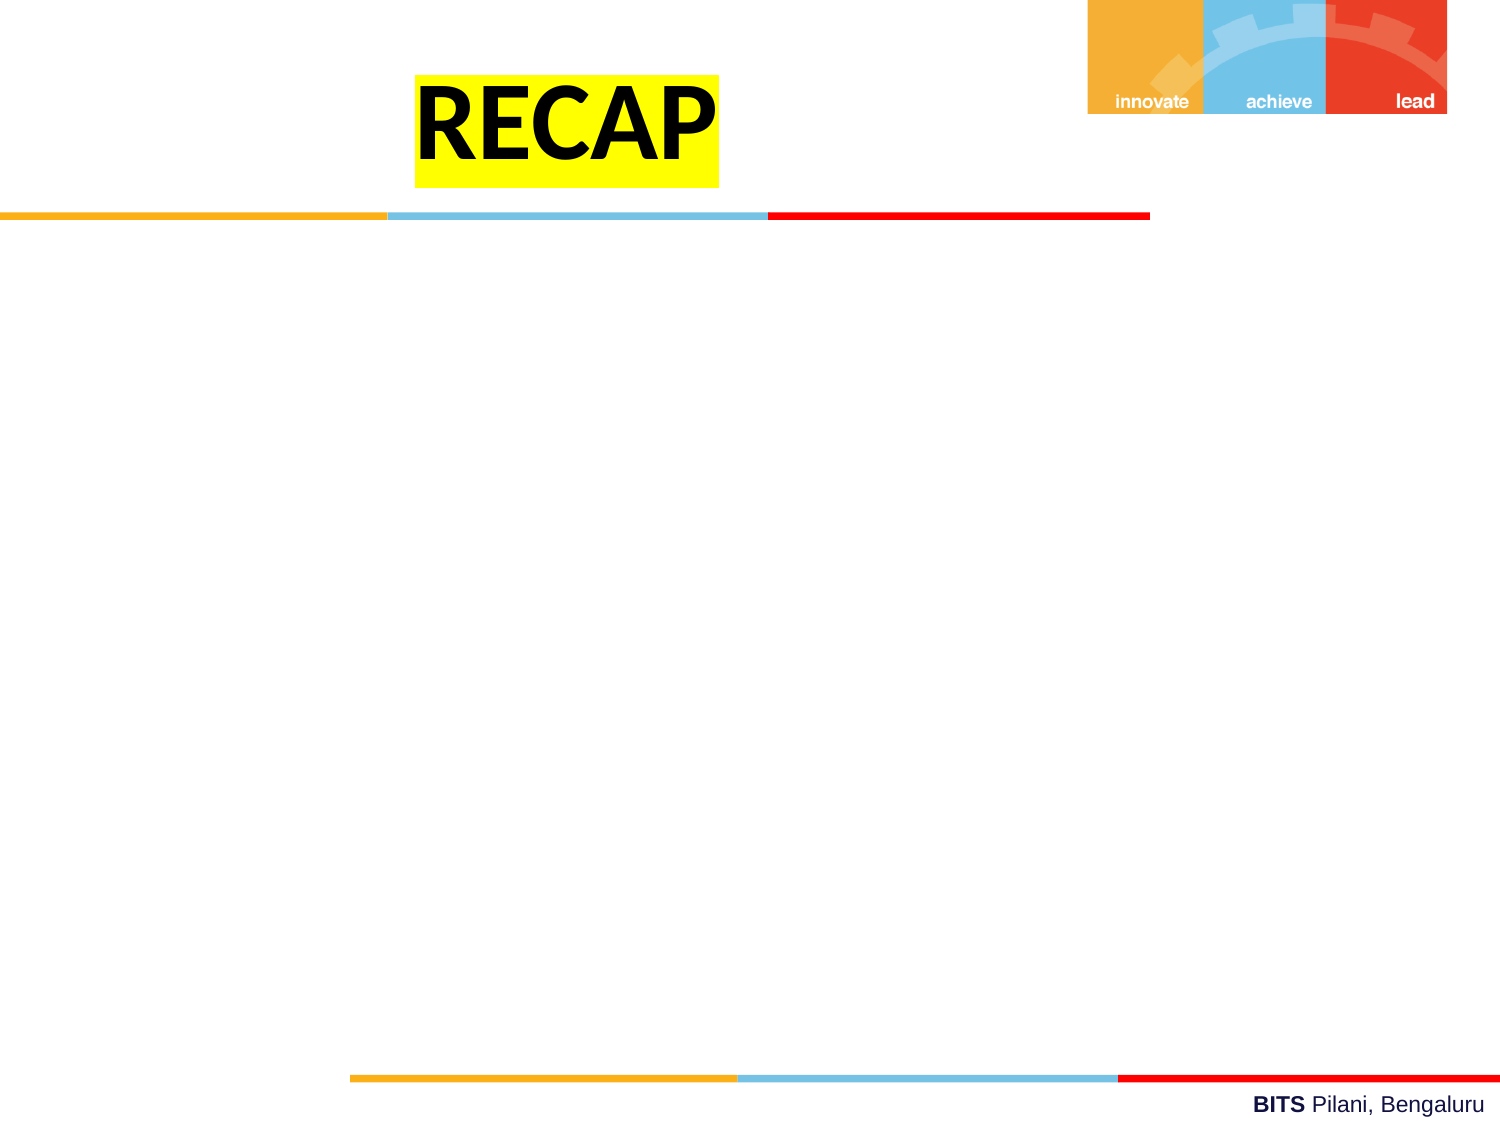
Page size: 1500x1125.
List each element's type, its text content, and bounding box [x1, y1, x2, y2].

title RECAP [64, 45, 1069, 185]
picture [1087, 0, 1448, 114]
